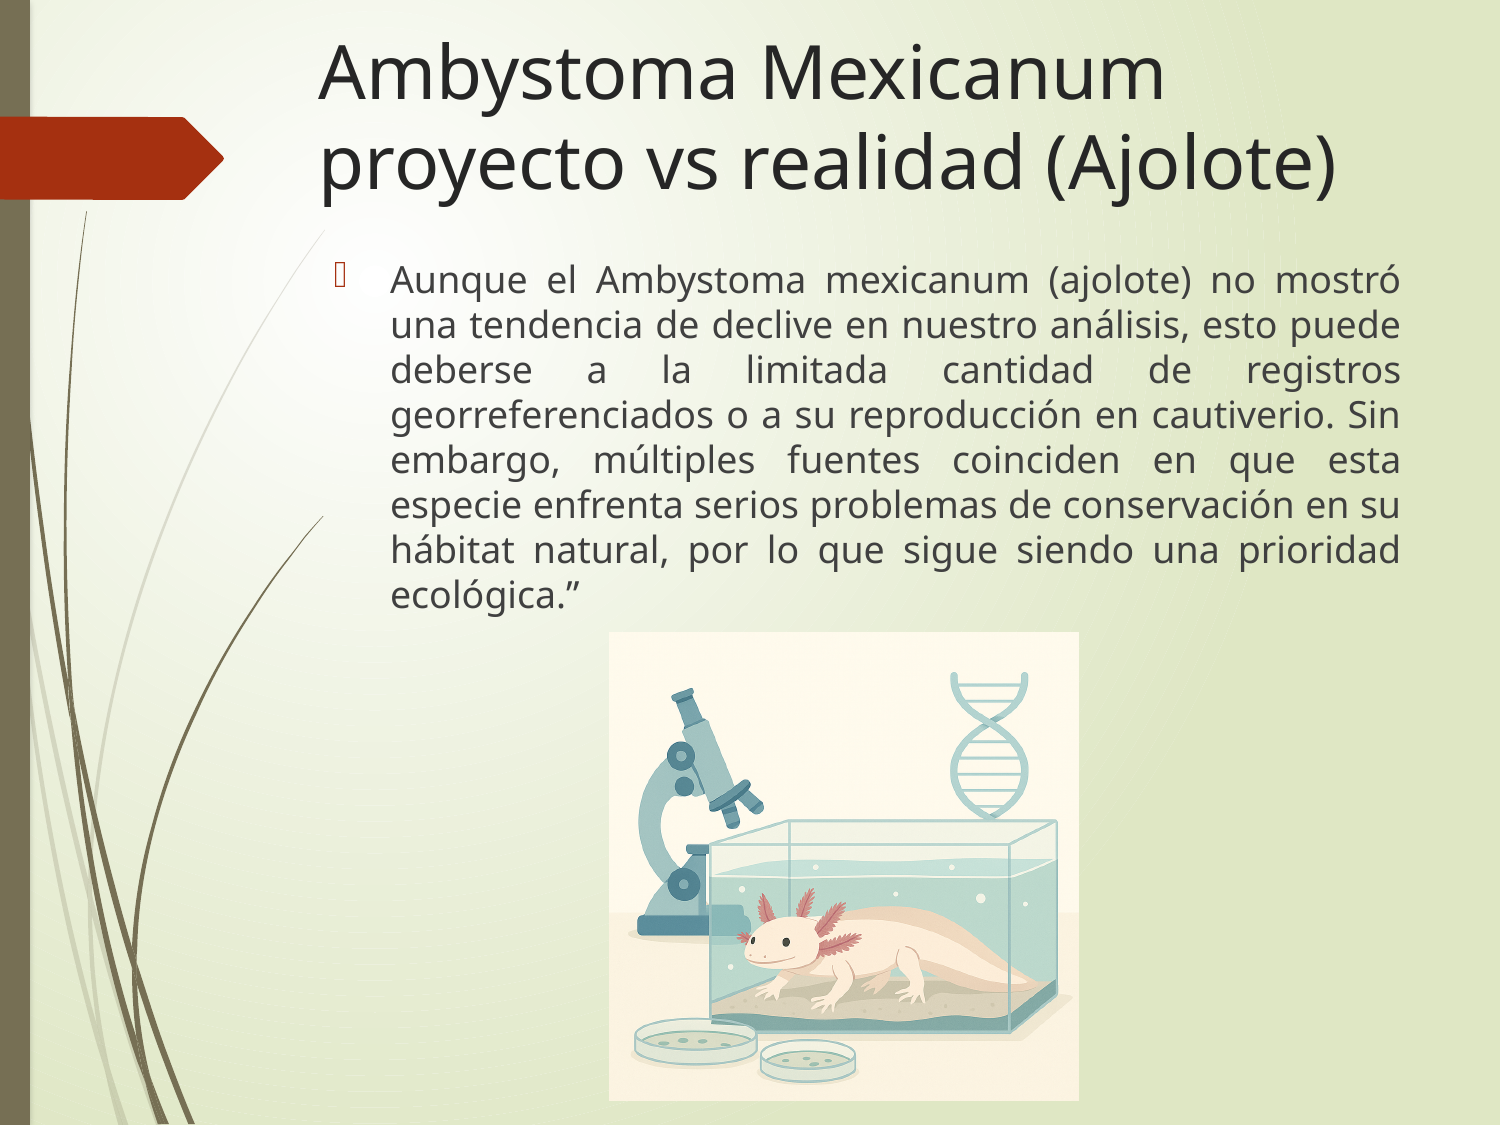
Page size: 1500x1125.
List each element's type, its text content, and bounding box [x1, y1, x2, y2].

title Ambystoma Mexicanum proyecto vs realidad (Ajolote) [303, 16, 1385, 249]
list Aunque el Ambystoma mexicanum (ajolote) no mostró una tendencia de declive en nuestro análisis, esto puede deberse a la limitada cantidad de registros georreferenciados o a su reproducción en cautiverio. Sin embargo, múltiples fuentes coinciden en que esta especie enfrenta serios problemas de conservación en su hábitat natural, por lo que sigue siendo una prioridad ecológica.” [318, 248, 1418, 1052]
picture [609, 632, 1079, 1102]
